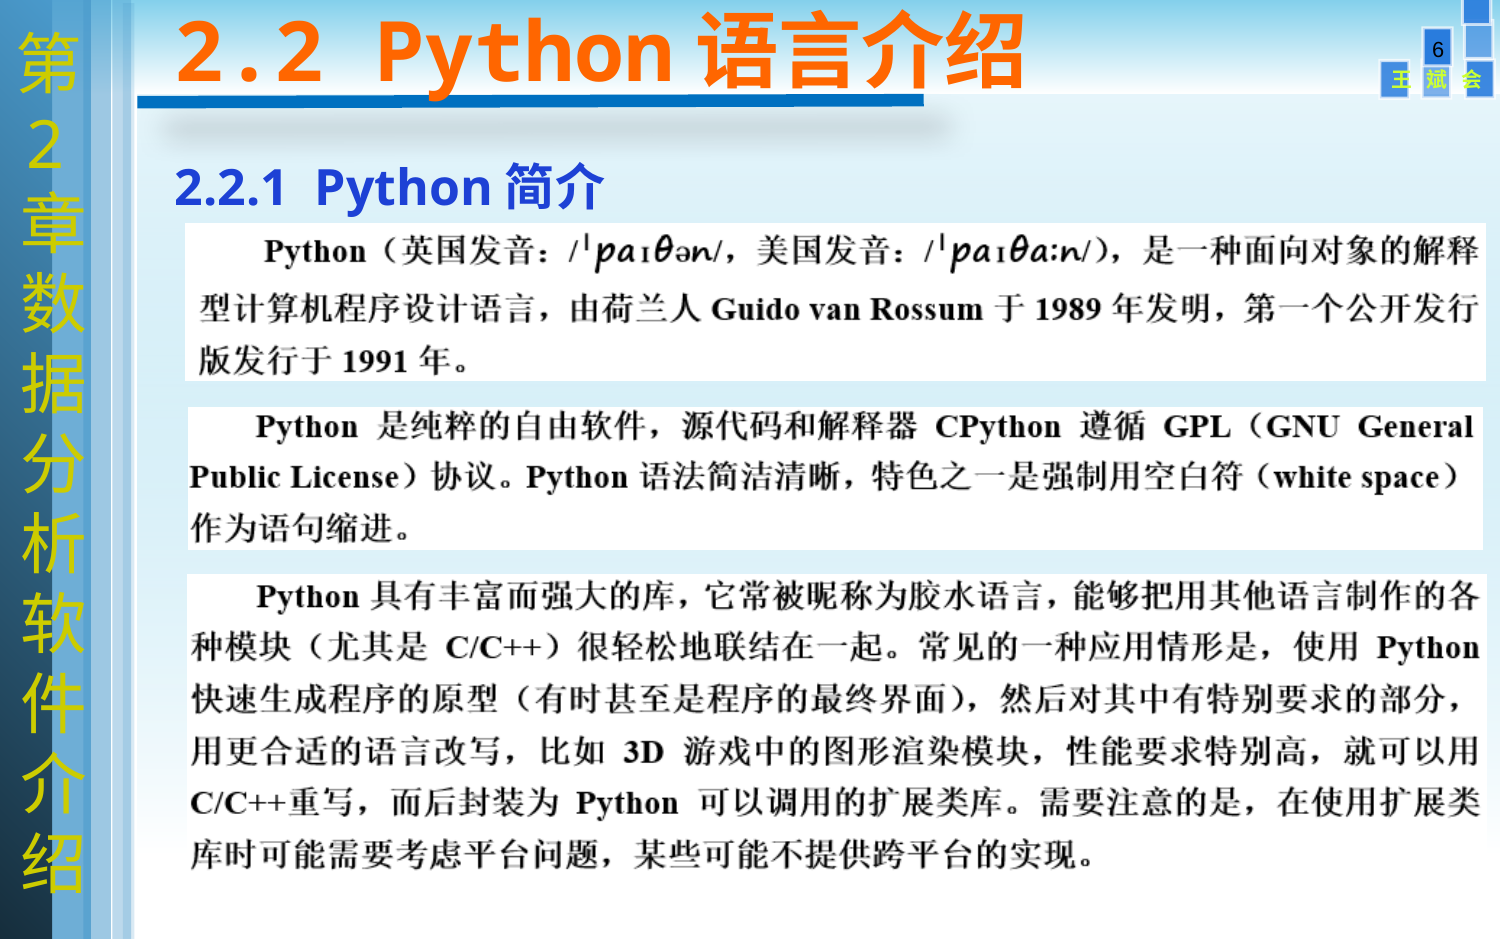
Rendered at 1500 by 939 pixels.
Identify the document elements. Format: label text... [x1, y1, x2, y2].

picture [187, 574, 1487, 875]
text_box 2.2.1 Python简介 [159, 147, 714, 223]
title 2.2 Python语言介绍 [159, 14, 1076, 81]
picture [184, 223, 1486, 381]
picture [188, 407, 1483, 551]
text_box 第2章数据分析软件介绍 [1, 14, 107, 910]
